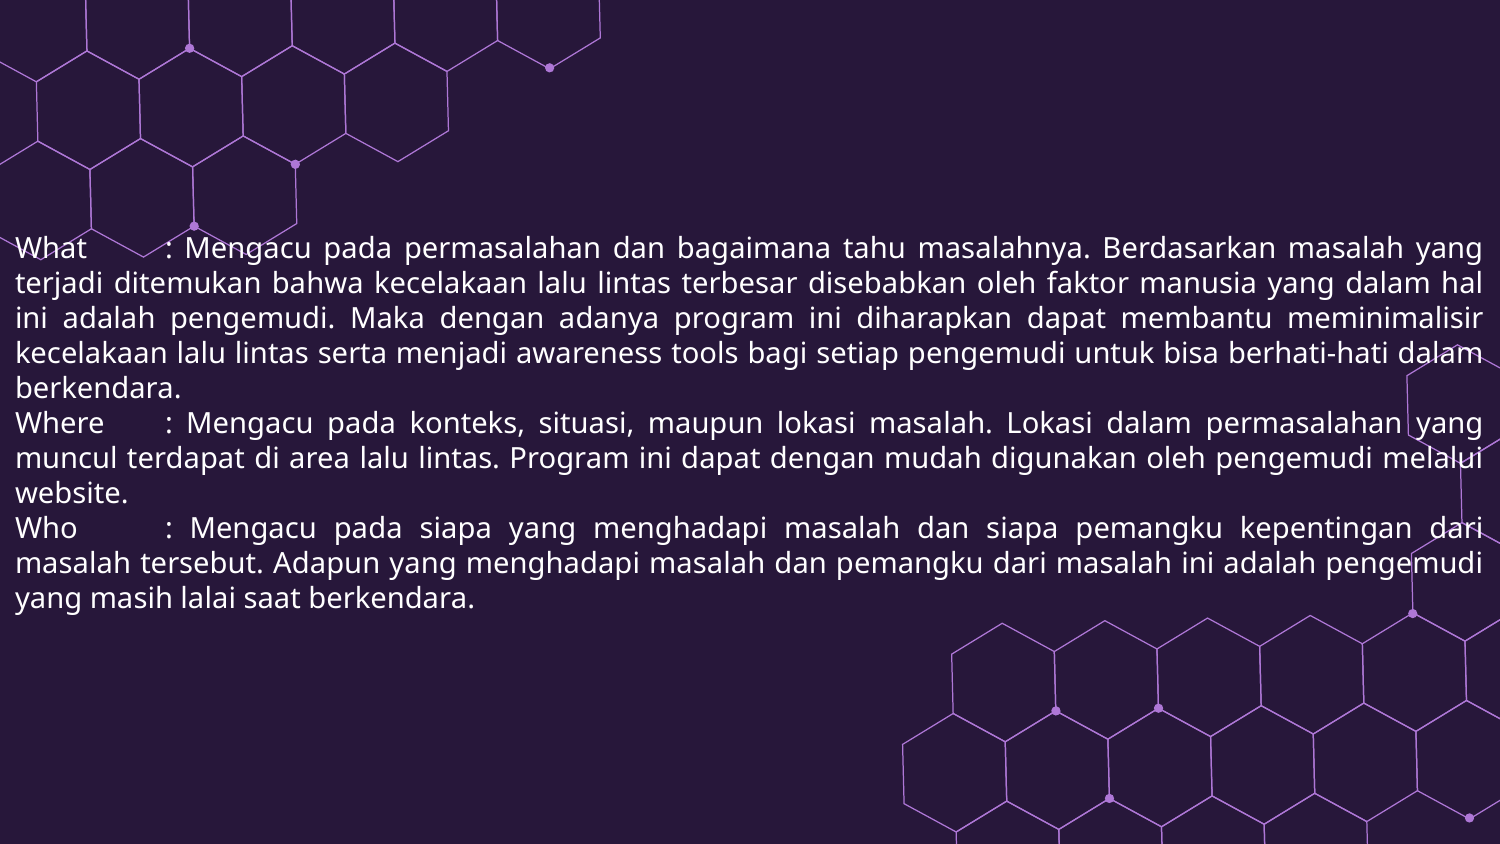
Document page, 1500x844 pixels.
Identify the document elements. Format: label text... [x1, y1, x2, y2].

title What : Mengacu pada permasalahan dan bagaimana tahu masalahnya. Berdasarkan masalah yang terjadi ditemukan bahwa kecelakaan lalu lintas terbesar disebabkan oleh faktor manusia yang dalam hal ini adalah pengemudi. Maka dengan adanya program ini diharapkan dapat membantu meminimalisir kecelakaan lalu lintas serta menjadi awareness tools bagi setiap pengemudi untuk bisa berhati-hati dalam berkendara. Where : Mengacu pada konteks, situasi, maupun lokasi masalah. Lokasi dalam permasalahan yang muncul terdapat di area lalu lintas. Program ini dapat dengan mudah digunakan oleh pengemudi melalui website. Who : Mengacu pada siapa yang menghadapi masalah dan siapa pemangku kepentingan dari masalah tersebut. Adapun yang menghadapi masalah dan pemangku dari masalah ini adalah pengemudi yang masih lalai saat berkendara. [0, 0, 1500, 844]
